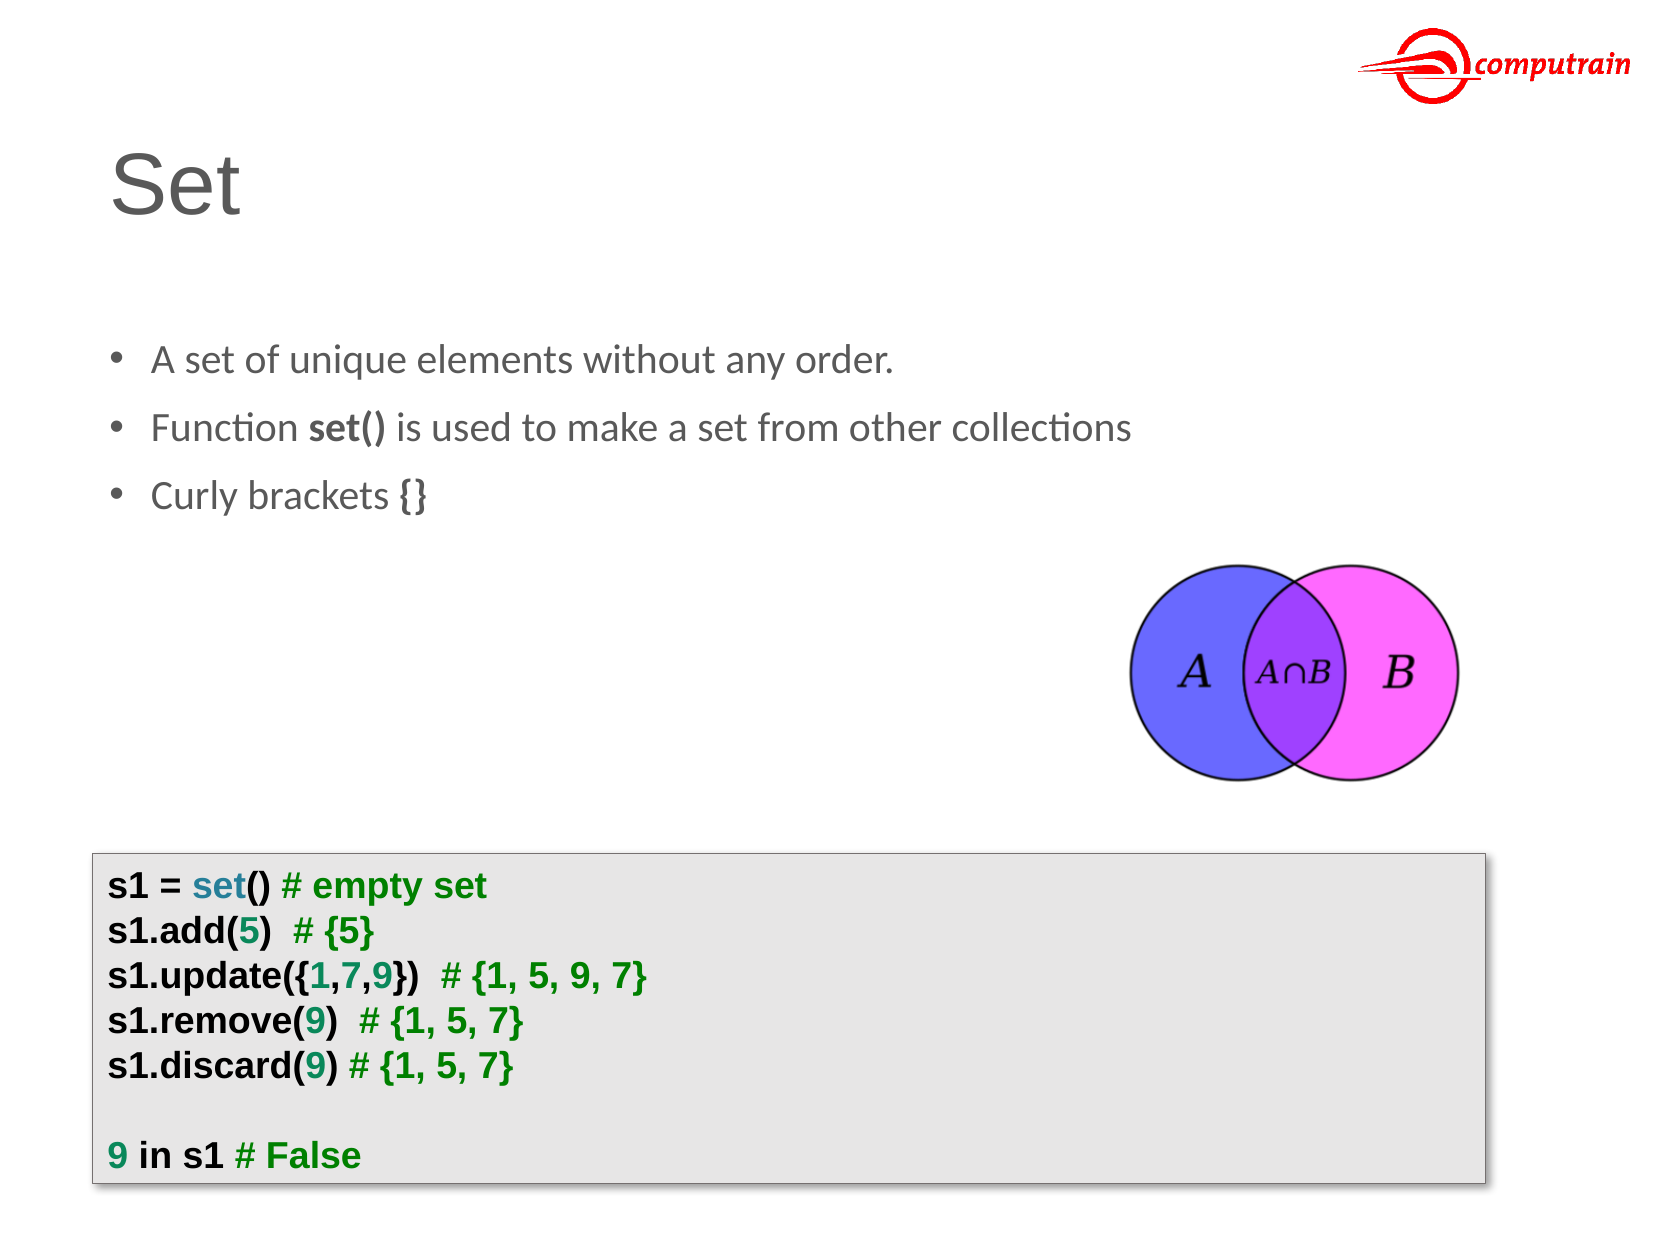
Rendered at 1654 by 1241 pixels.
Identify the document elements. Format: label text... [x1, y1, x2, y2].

list A set of unique elements without any order. Function set() is used to make a set from other collections Curly brackets {} [94, 330, 1560, 1223]
text_box s1 = set() # empty set s1.add(5) # {5} s1.update({1,7,9}) # {1, 5, 9, 7} s1.remove(9) # {1, 5, 7} s1.discard(9) # {1, 5, 7} 9 in s1 # False [92, 853, 1486, 1184]
picture [1358, 28, 1630, 104]
title Set [94, 66, 1560, 306]
picture [1097, 531, 1492, 814]
